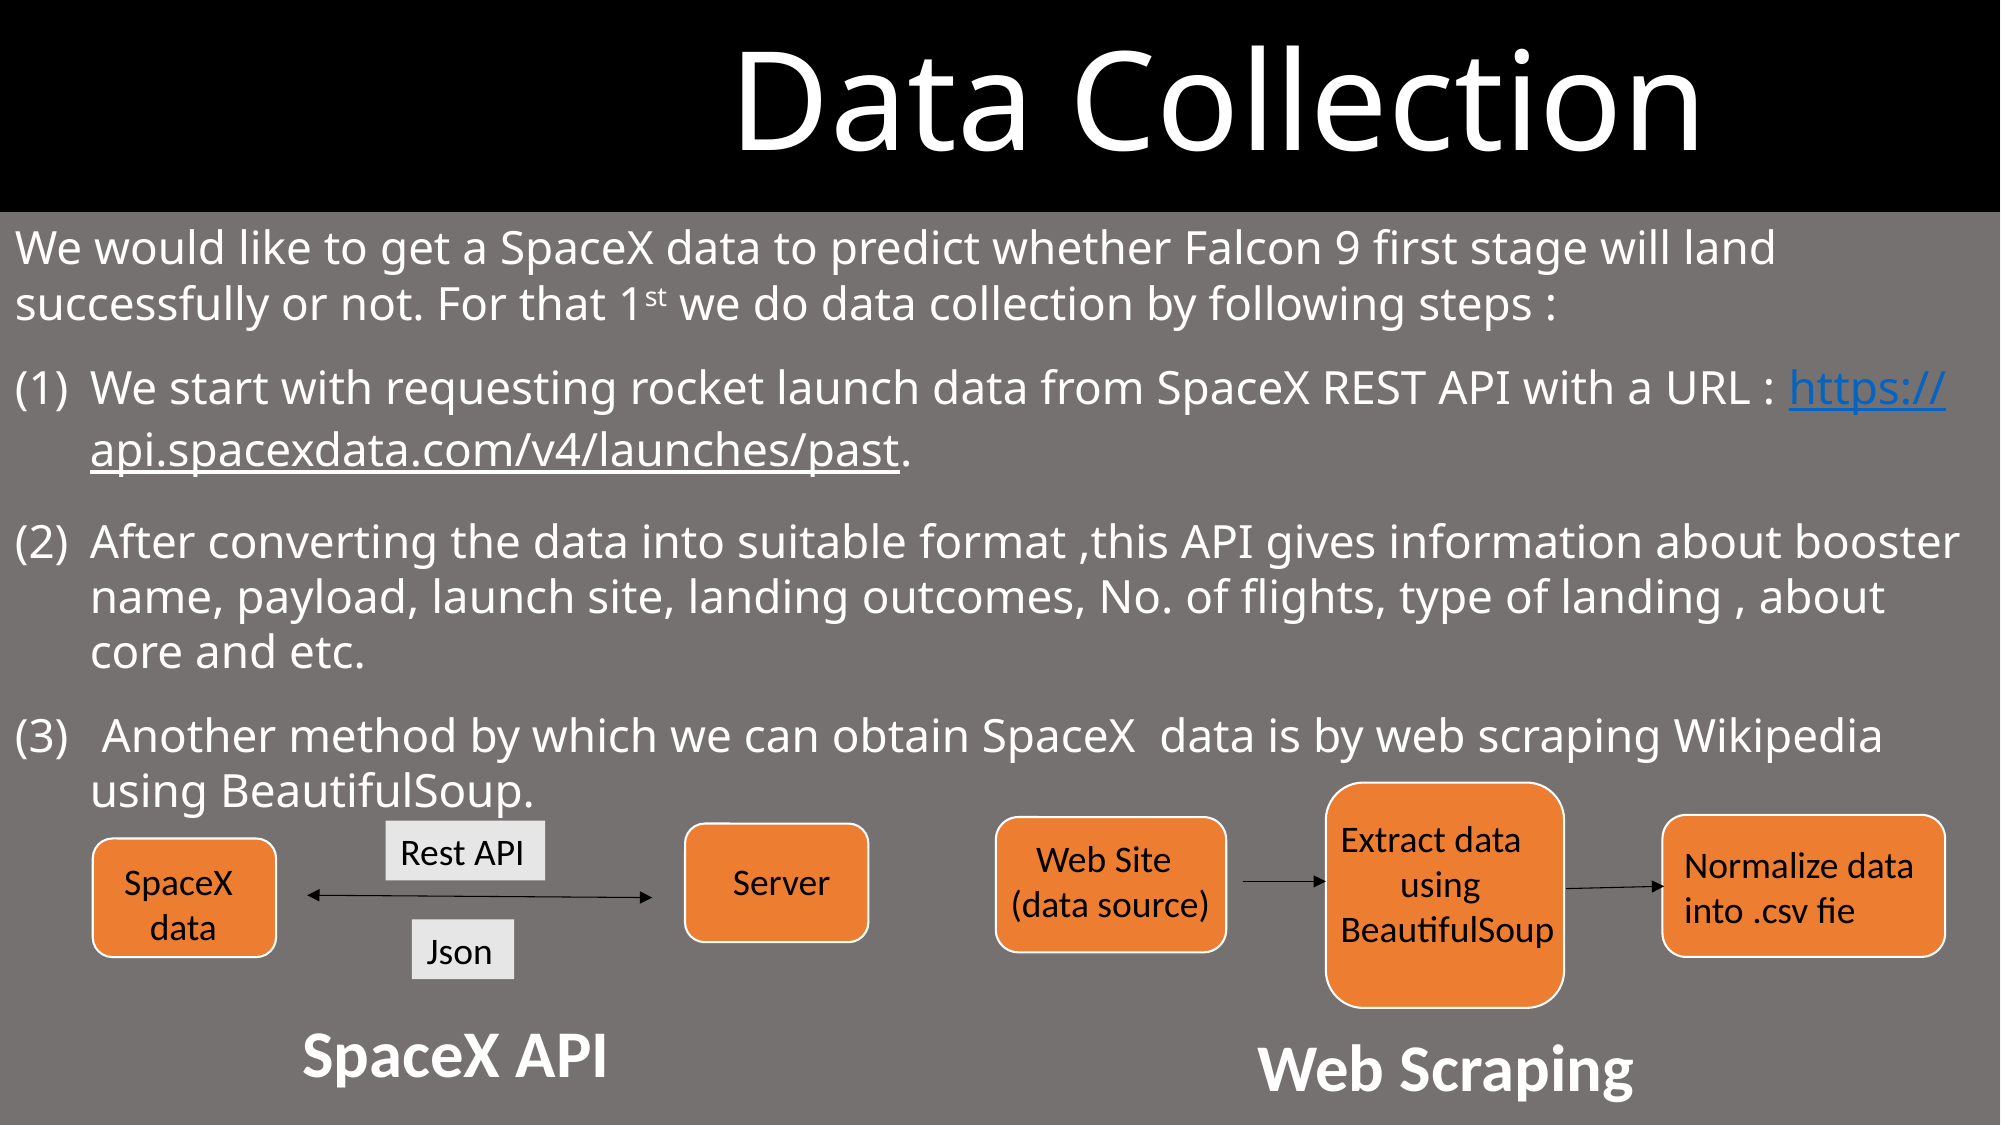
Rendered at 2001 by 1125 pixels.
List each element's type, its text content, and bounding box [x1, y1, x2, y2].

text_box [1324, 883, 1566, 1009]
text_box SpaceX API [287, 1003, 653, 1099]
text_box SpaceX data [109, 851, 277, 956]
text_box Rest API [385, 820, 546, 881]
text_box [998, 815, 1224, 827]
text_box Server [701, 851, 869, 911]
text_box Normalize data into .csv fie [1661, 813, 1947, 958]
text_box [1326, 781, 1564, 808]
text_box Json [411, 919, 515, 980]
text_box Web Scraping [1242, 1017, 1665, 1113]
list We would like to get a SpaceX data to predict whether Falcon 9 first stage will land successfully or not. For that 1st we do data collection by following steps : We start with requesting rocket launch data from SpaceX REST API with a URL : https://api.spacexdata.com/v4/launches/past. After converting the data into suitable format ,this API gives information about booster name, payload, launch site, landing outcomes, No. of flights, type of landing , about core and etc. Another method by which we can obtain SpaceX data is by web scraping Wikipedia using BeautifulSoup. [0, 212, 2000, 1125]
text_box Web Site (data source) [995, 827, 1243, 932]
text_box [683, 822, 870, 944]
text_box [91, 837, 276, 959]
text_box Data Collection [0, 0, 2000, 212]
text_box Extract data using BeautifulSoup [1325, 808, 1591, 958]
text_box [994, 836, 1228, 954]
